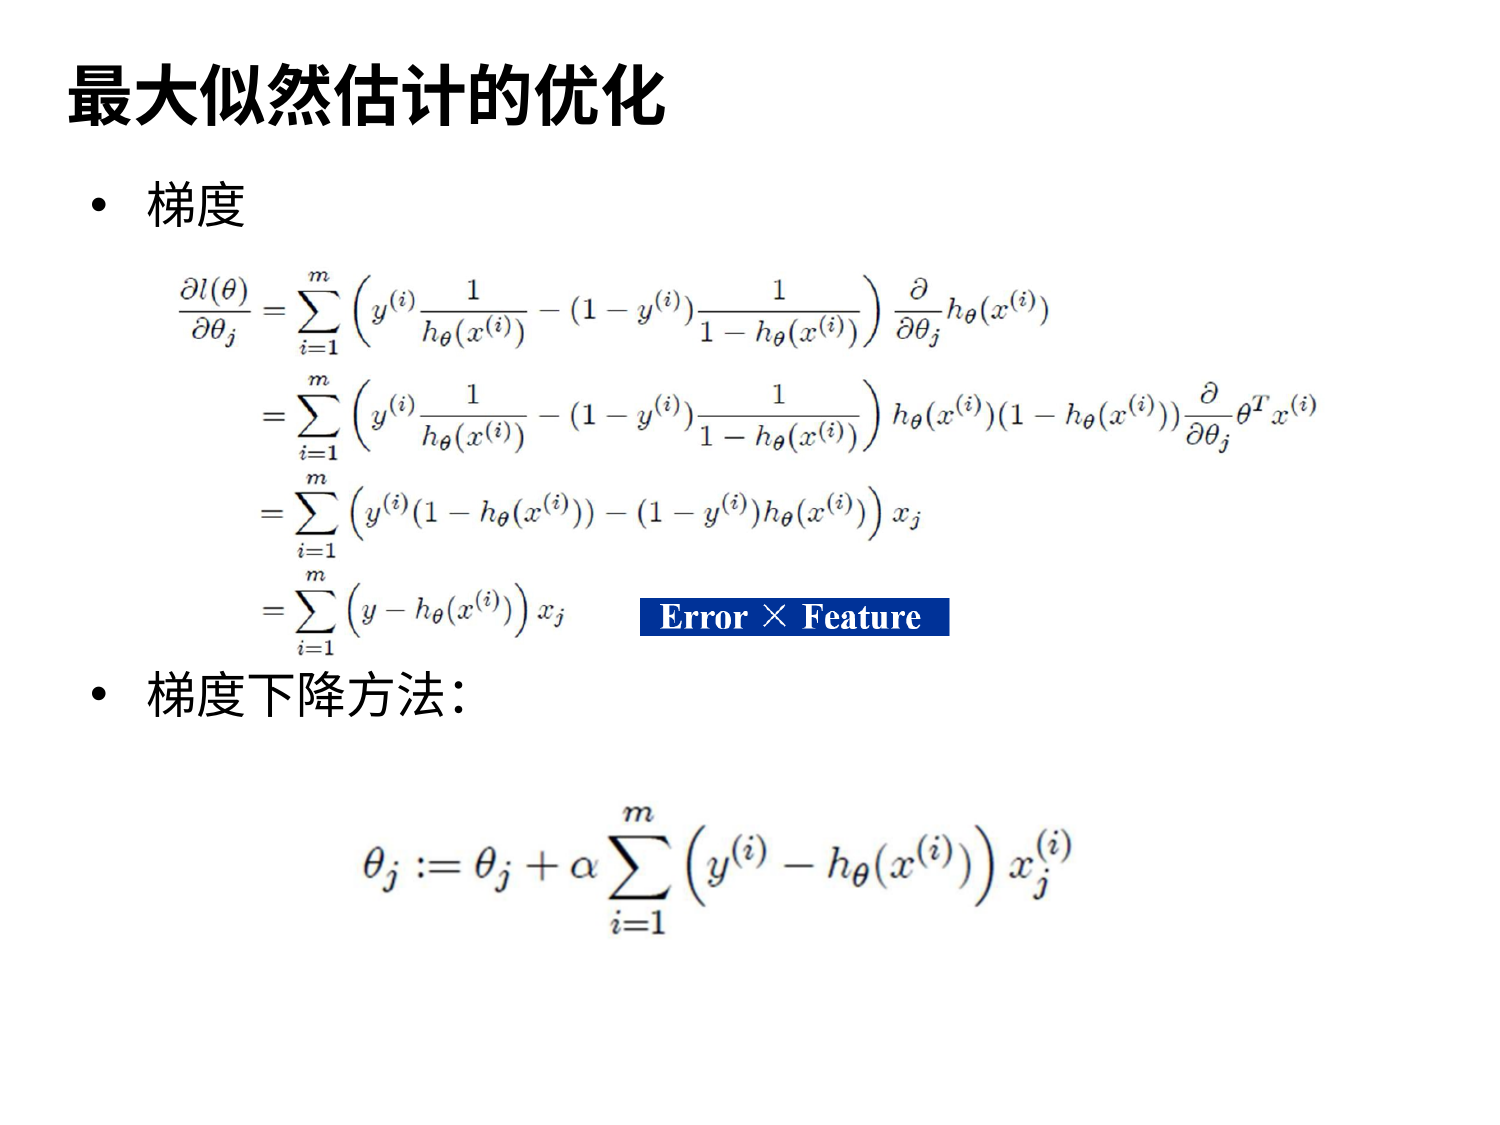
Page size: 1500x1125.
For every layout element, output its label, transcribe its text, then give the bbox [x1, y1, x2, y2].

list 梯度 梯度下降方法： [75, 166, 1471, 1024]
picture [336, 783, 1093, 956]
title 最大似然估计的优化 [0, 0, 1350, 188]
picture [17, 250, 1330, 661]
